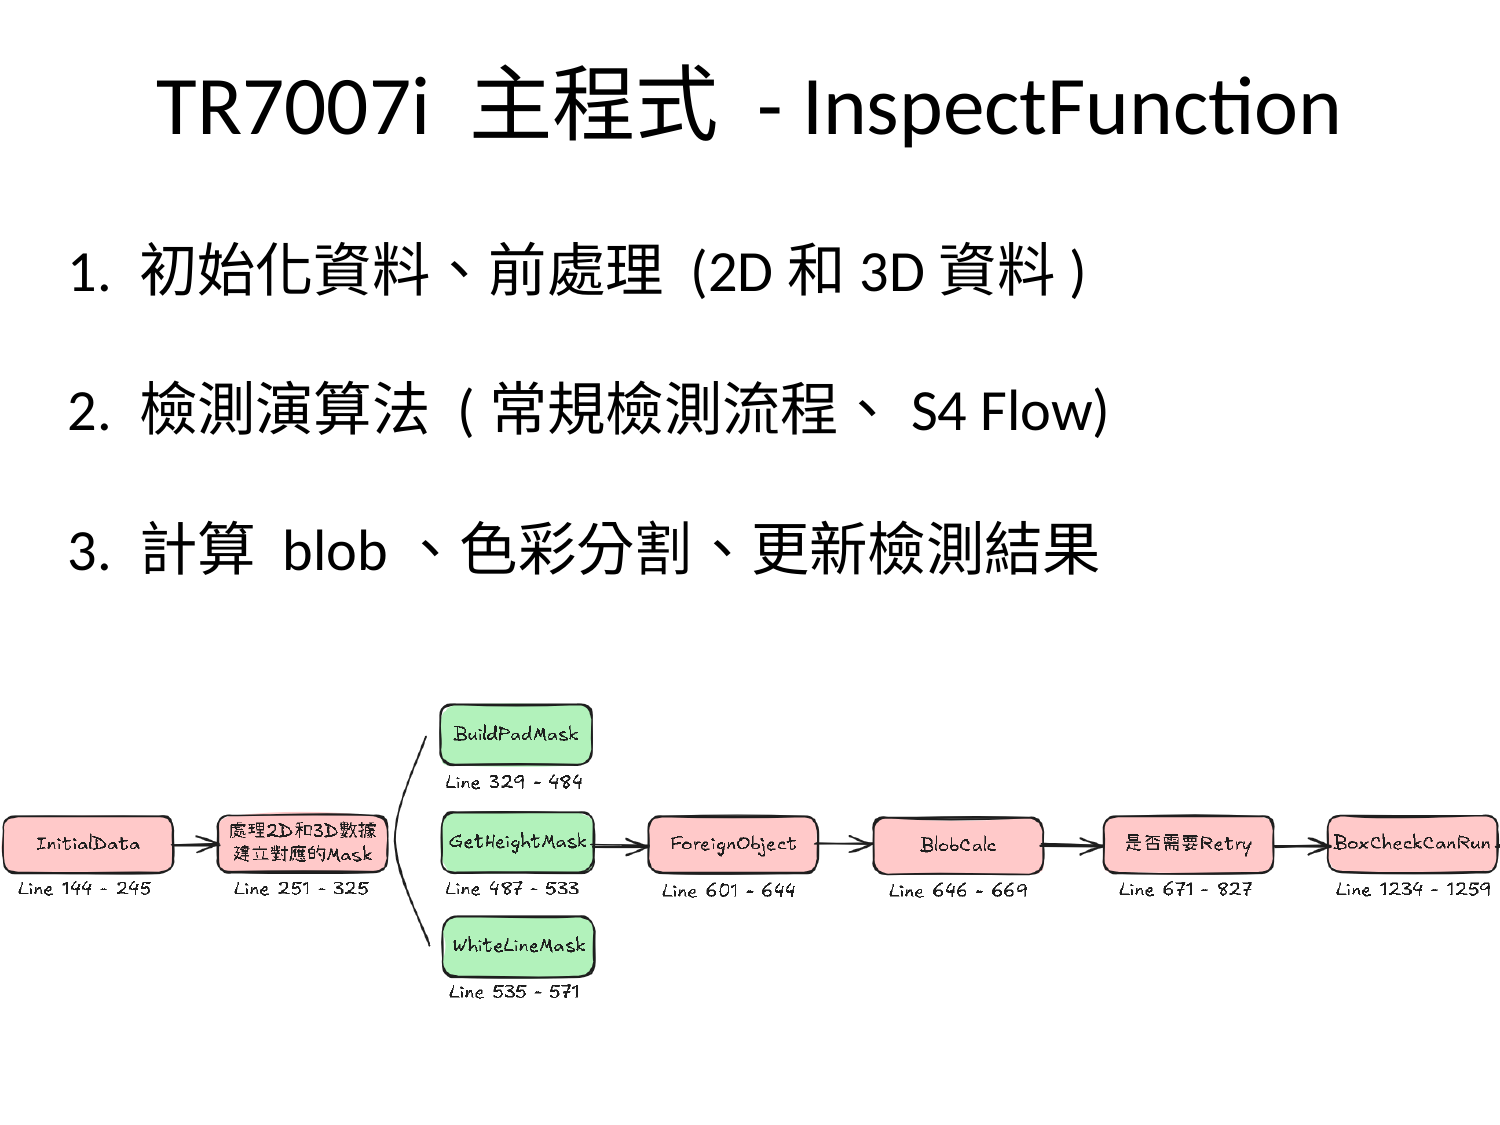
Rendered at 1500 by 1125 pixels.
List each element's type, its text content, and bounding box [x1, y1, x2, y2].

picture [0, 689, 1500, 1012]
text_box 1. 初始化資料、前處理 (2D和3D資料) 2. 檢測演算法 (常規檢測流程、S4 Flow) 3. 計算 blob、色彩分割、更新檢測結果 [53, 225, 1459, 590]
text_box TR7007i 主程式 - InspectFunction [0, 7, 1500, 195]
